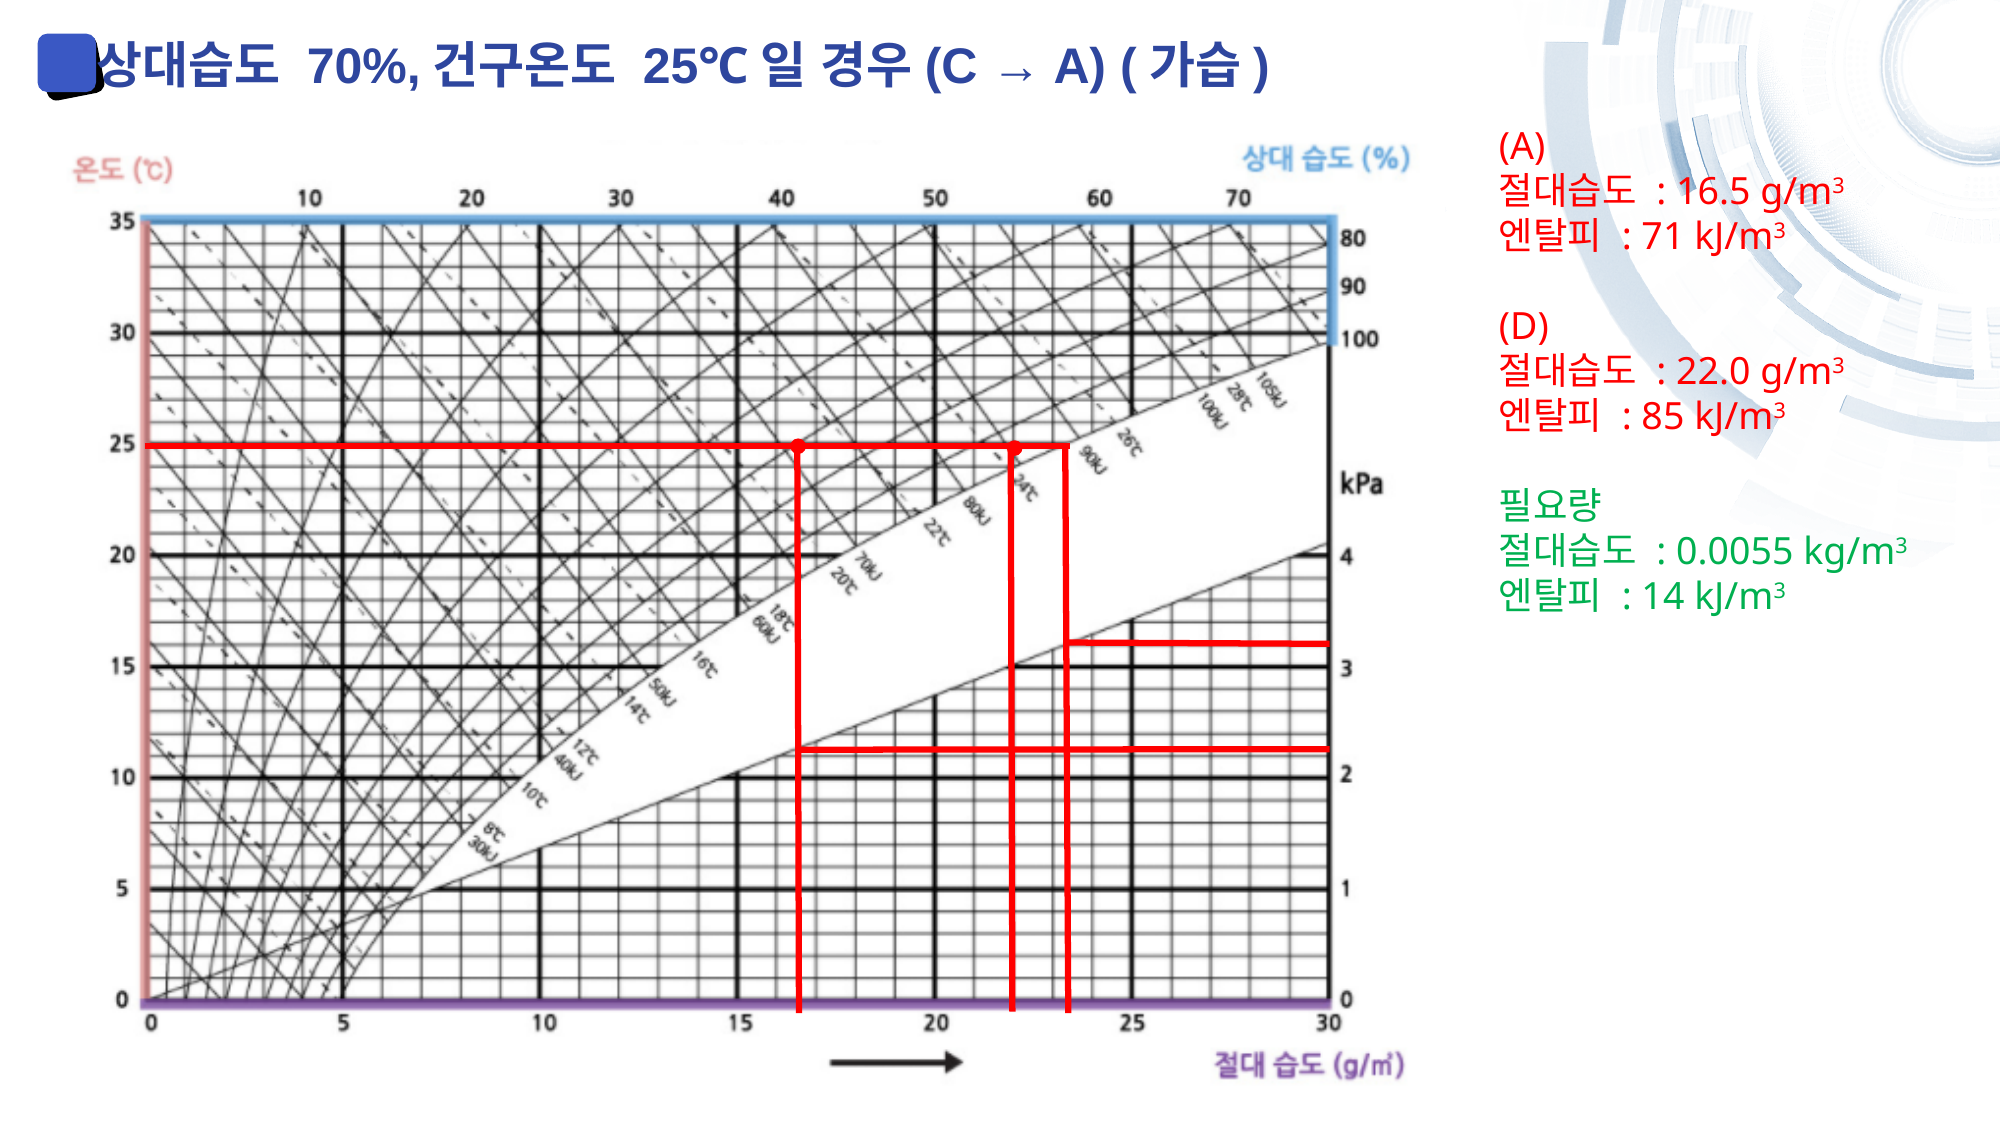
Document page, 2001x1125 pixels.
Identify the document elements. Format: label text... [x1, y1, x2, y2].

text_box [1065, 750, 1069, 1014]
text_box (A) 절대습도 : 16.5 g/m3 엔탈피 : 71 kJ/m3 (D) 절대습도 : 22.0 g/m3 엔탈피 : 85 kJ/m3 필요량 절대습도 : 0.0055 kg/m3 엔탈피 : 14 kJ/m3 [1484, 115, 1923, 670]
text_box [1065, 444, 1069, 642]
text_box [1065, 644, 1069, 749]
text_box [37, 33, 102, 98]
picture [66, 140, 1427, 1105]
text_box 상대습도 70%,건구온도 25℃일 경우(C → A) (가습) [76, 26, 1290, 101]
